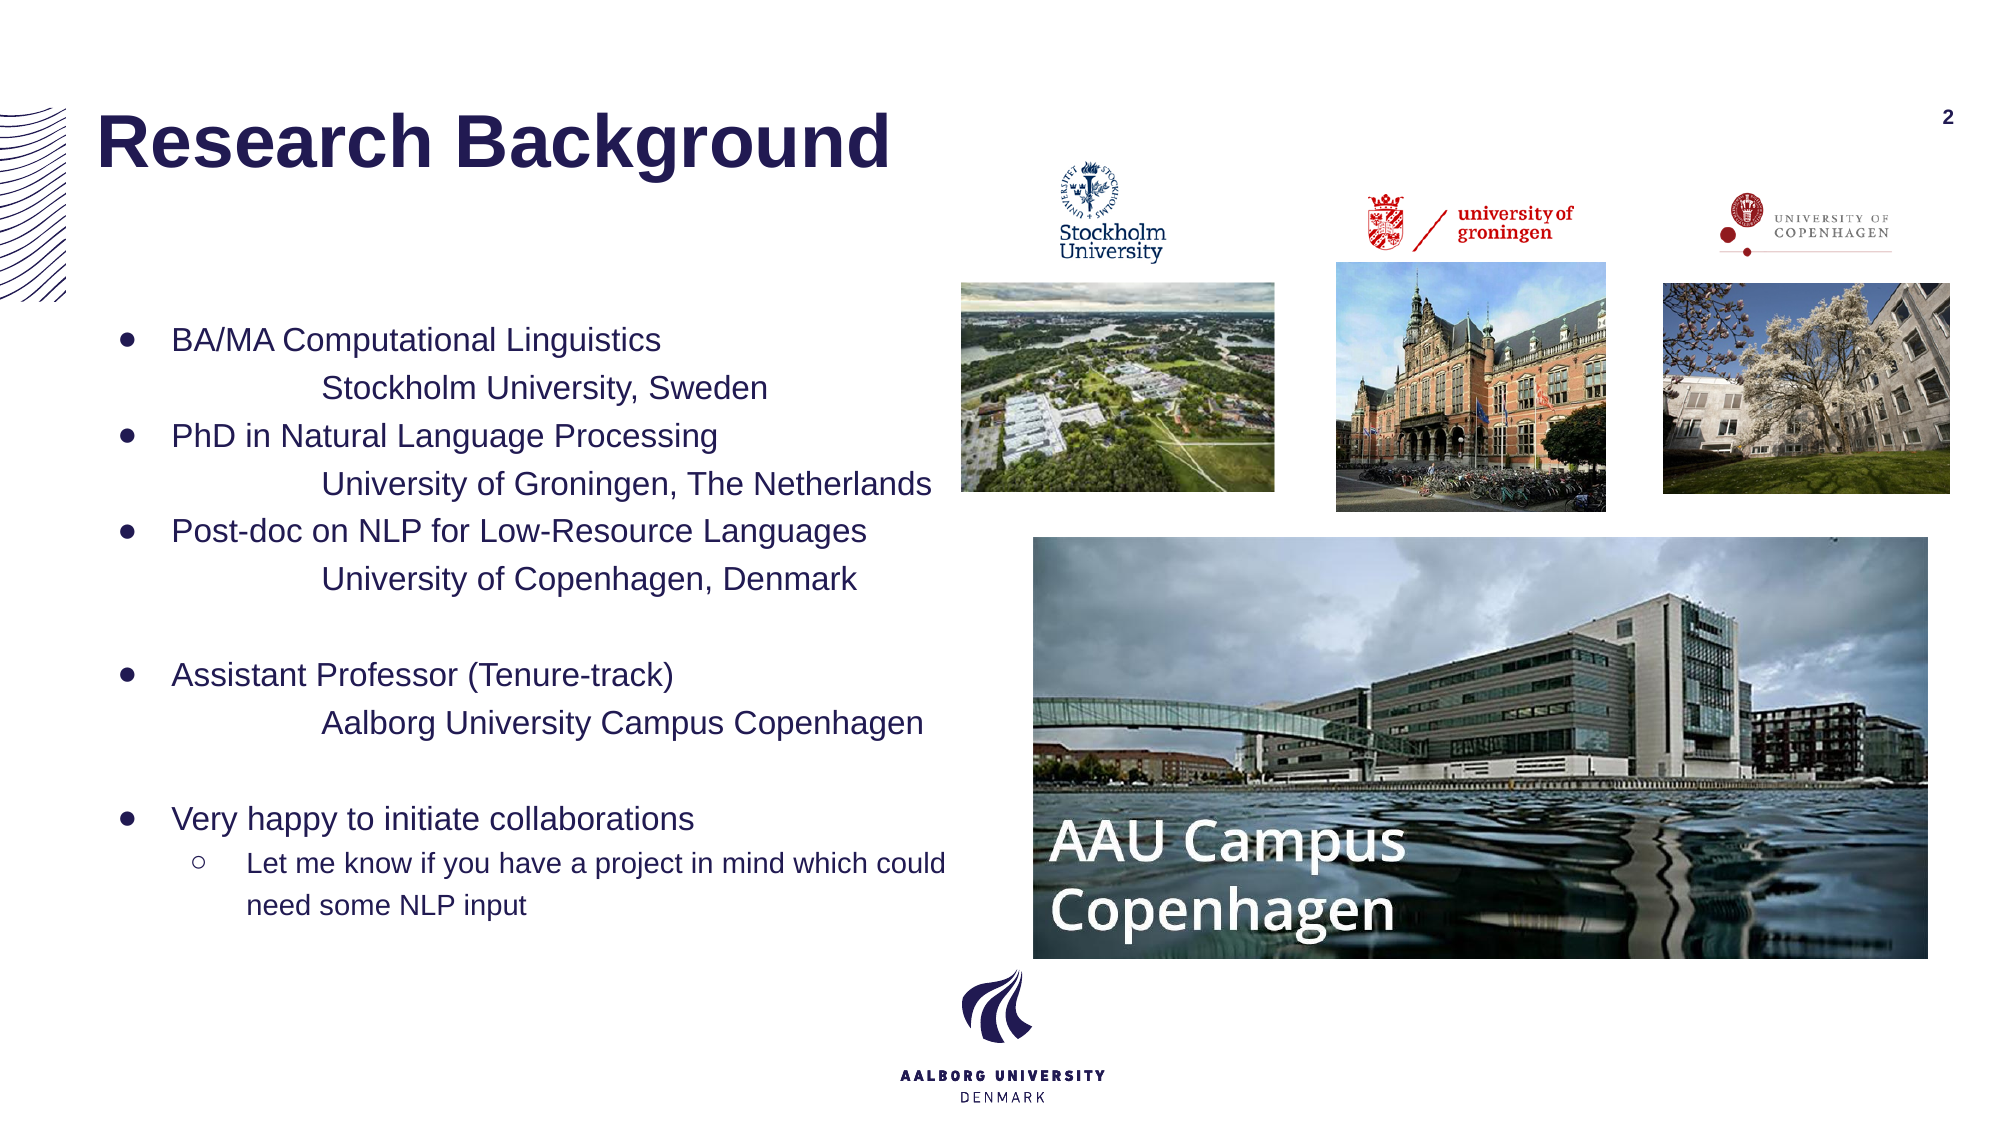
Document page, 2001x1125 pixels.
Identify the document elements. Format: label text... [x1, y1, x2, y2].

list BA/MA Computational Linguistics Stockholm University, Sweden PhD in Natural Language Processing University of Groningen, The Netherlands Post-doc on NLP for Low-Resource Languages University of Copenhagen, Denmark Assistant Professor (Tenure-track) Aalborg University Campus Copenhagen Very happy to initiate collaborations Let me know if you have a project in mind which could need some NLP input [96, 302, 962, 947]
title Research Background [96, 60, 1093, 302]
slide_number ‹#› [1860, 97, 1954, 135]
picture [960, 160, 1951, 512]
picture [1033, 537, 1928, 959]
